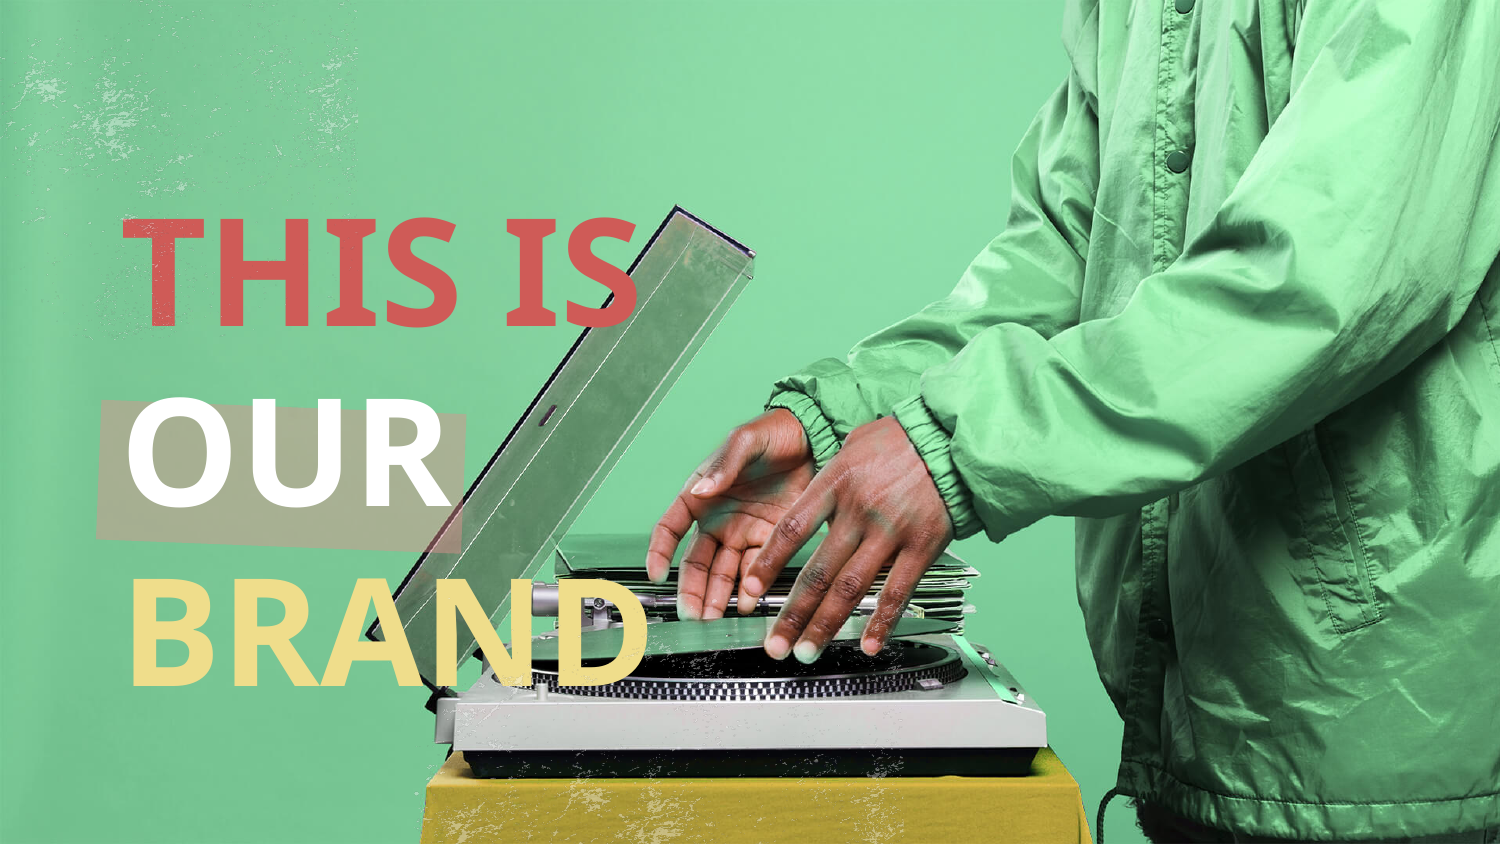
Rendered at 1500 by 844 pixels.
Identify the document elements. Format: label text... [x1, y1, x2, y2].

picture [0, 0, 1500, 844]
text_box [289, 547, 410, 552]
title THIS IS OUR BRAND [105, 160, 752, 547]
text_box [95, 399, 105, 540]
